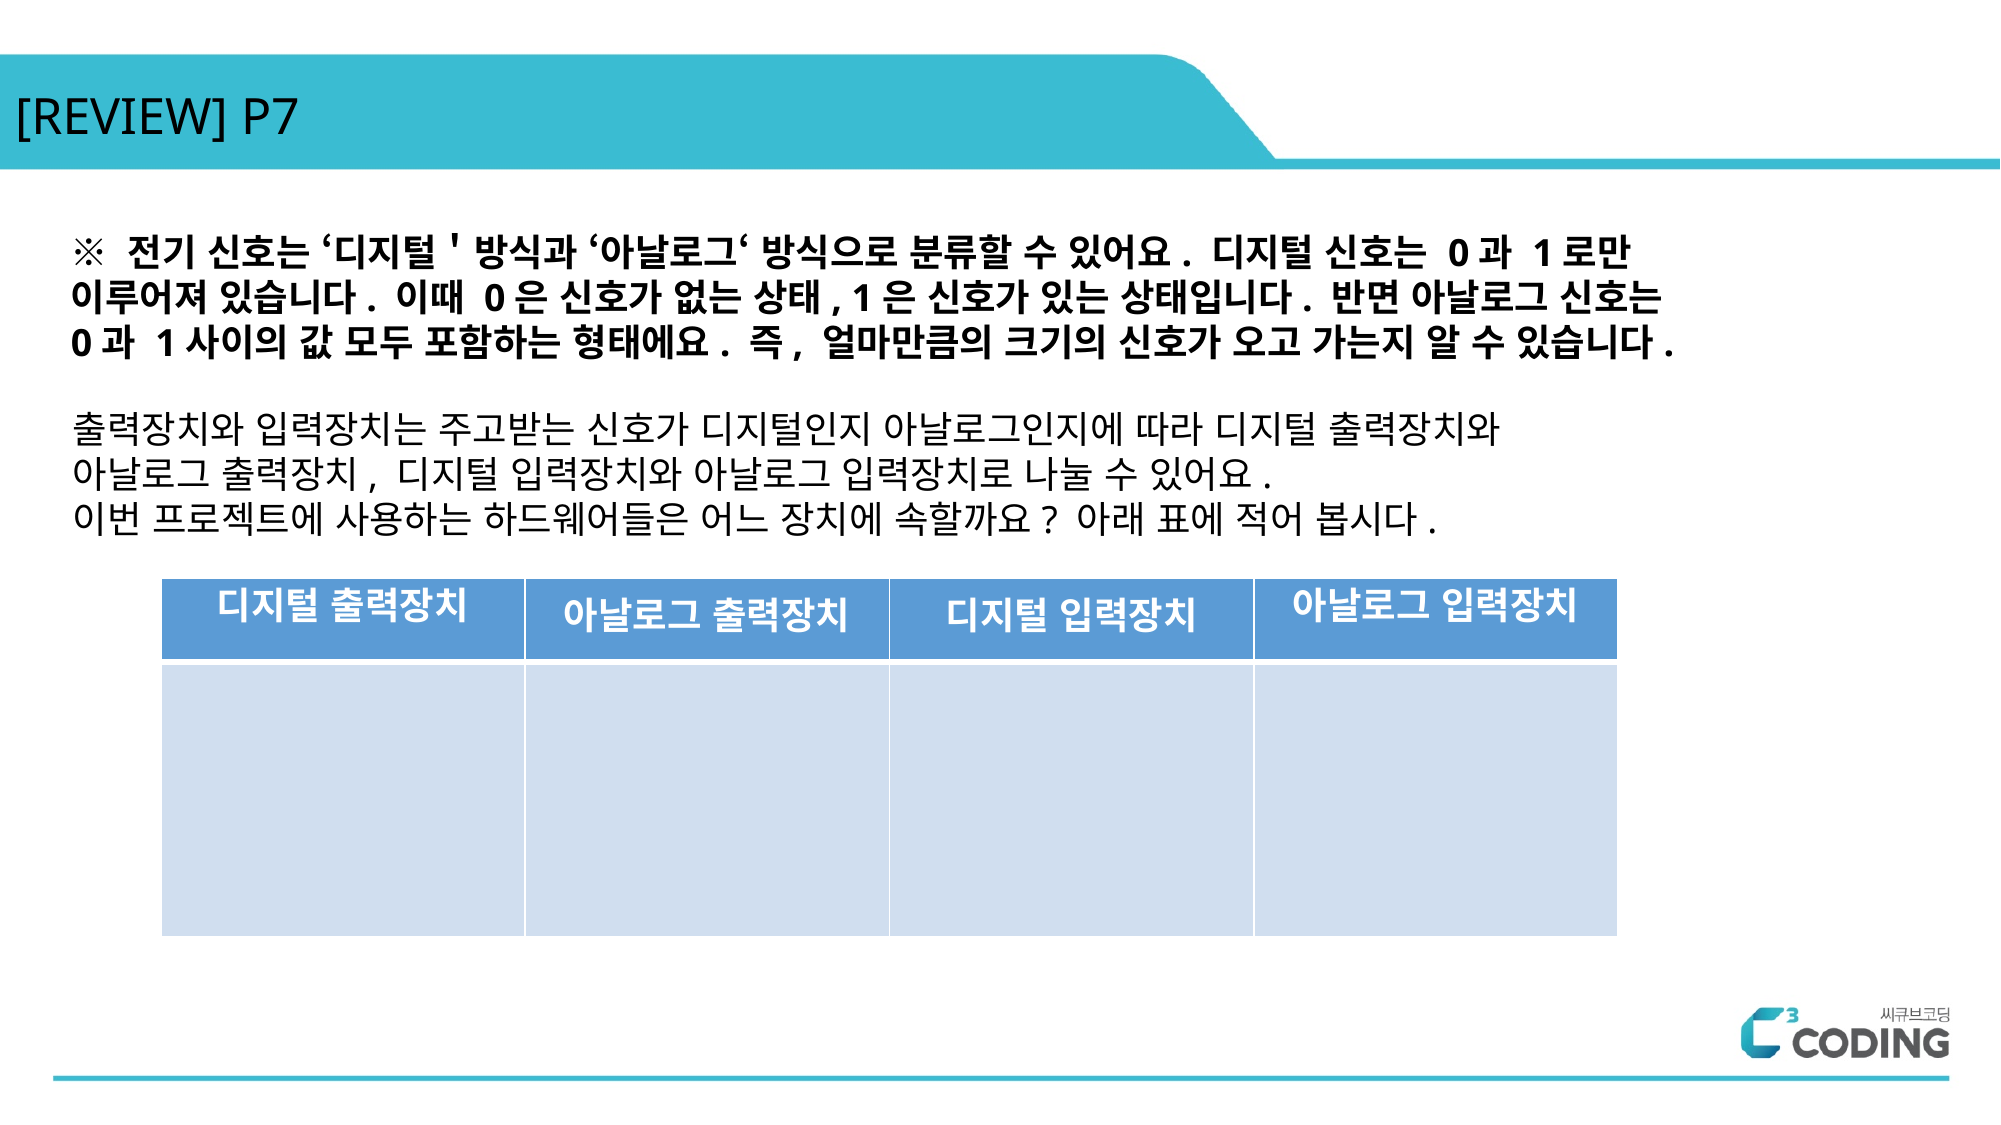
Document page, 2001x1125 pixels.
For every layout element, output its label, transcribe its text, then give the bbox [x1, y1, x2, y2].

text_box ※ 전기 신호는 ‘디지털＇방식과 ‘아날로그‘ 방식으로 분류할 수 있어요. 디지털 신호는 0과 1로만 이루어져 있습니다. 이때 0은 신호가 없는 상태, 1은 신호가 있는 상태입니다. 반면 아날로그 신호는 0과 1사이의 값 모두 포함하는 형태에요. 즉, 얼마만큼의 크기의 신호가 오고 가는지 알 수 있습니다. [55, 220, 1787, 371]
table_cell [162, 665, 524, 936]
table_cell [890, 665, 1253, 936]
table_header 아날로그 입력장치 [1255, 579, 1617, 659]
text_box 출력장치와 입력장치는 주고받는 신호가 디지털인지 아날로그인지에 따라 디지털 출력장치와 아날로그 출력장치, 디지털 입력장치와 아날로그 입력장치로 나눌 수 있어요. 이번 프로젝트에 사용하는 하드웨어들은 어느 장치에 속할까요? 아래 표에 적어 봅시다. [57, 398, 1686, 549]
table_cell [1255, 665, 1617, 936]
table_header 아날로그 출력장치 [526, 579, 889, 659]
table_cell [526, 665, 889, 936]
table_header 디지털 입력장치 [890, 579, 1253, 659]
picture [0, 2, 2000, 1125]
title [REVIEW] P7 [0, 77, 1725, 295]
table_header 디지털 출력장치 [162, 579, 524, 659]
